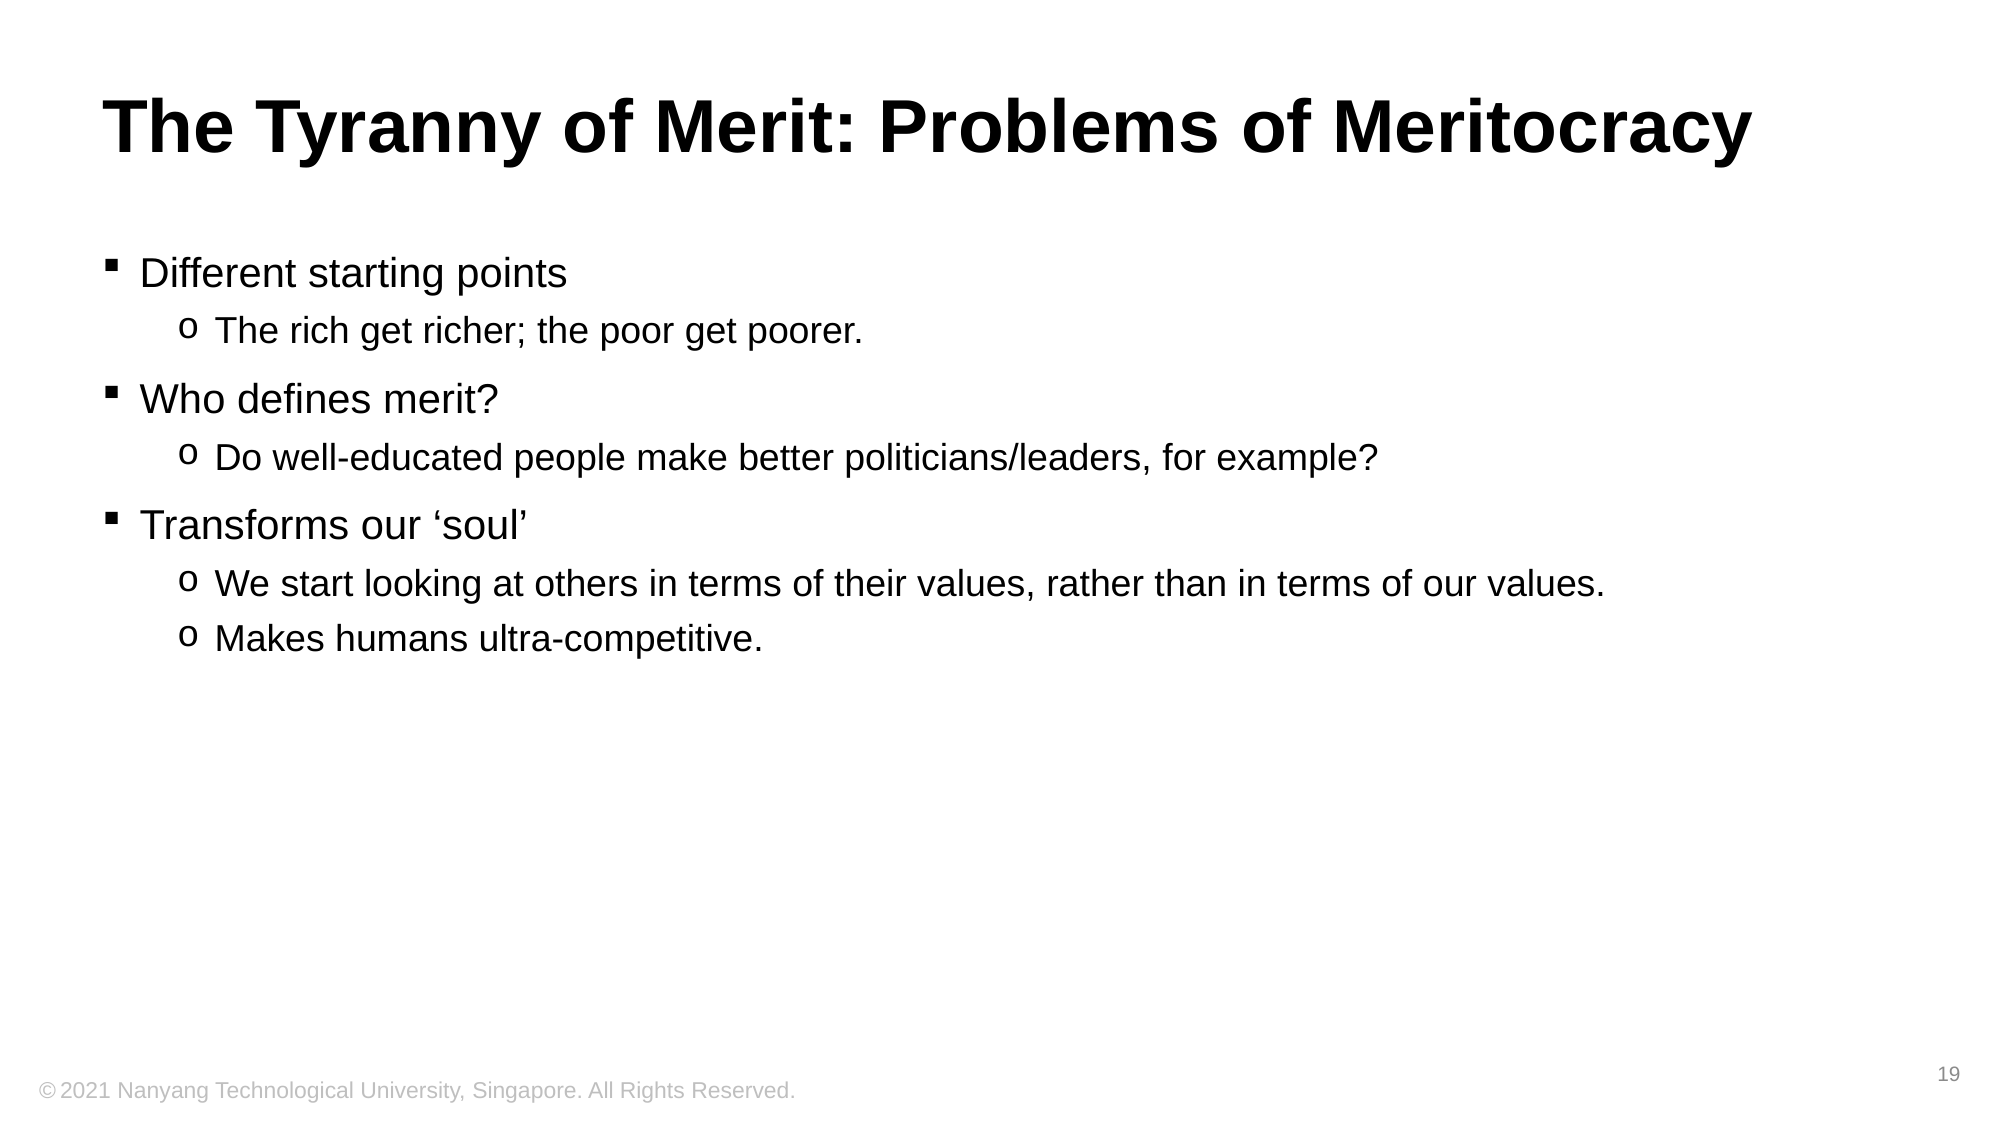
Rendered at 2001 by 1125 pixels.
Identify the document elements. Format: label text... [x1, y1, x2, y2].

list Different starting points The rich get richer; the poor get poorer. Who defines merit? Do well-educated people make better politicians/leaders, for example? Transforms our ‘soul’ We start looking at others in terms of their values, rather than in terms of our values. Makes humans ultra-competitive. [86, 238, 1812, 1014]
title The Tyranny of Merit: Problems of Meritocracy [86, 59, 1812, 198]
slide_number 19 [1525, 1042, 1976, 1103]
